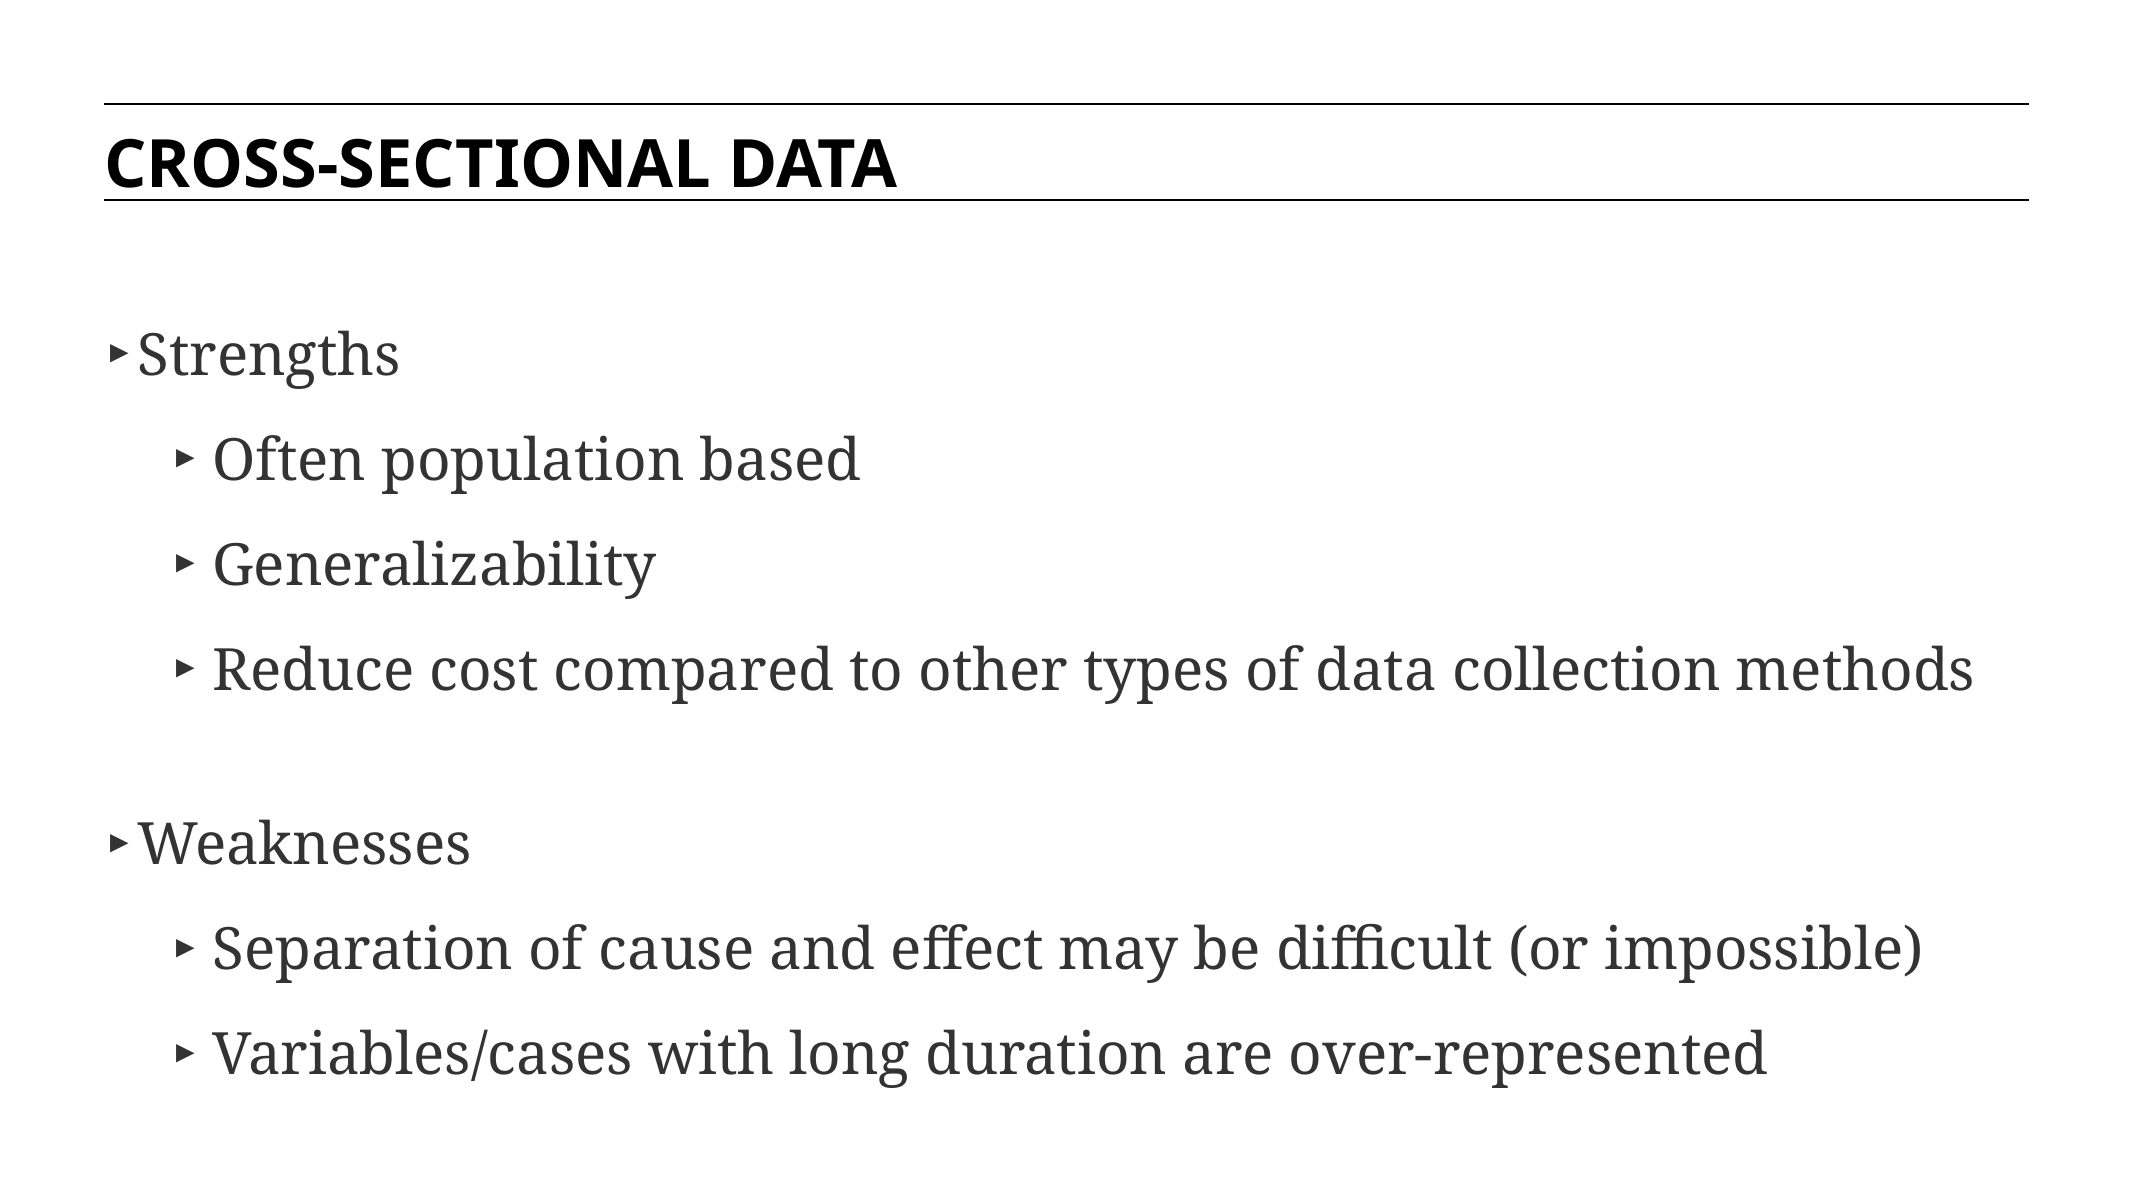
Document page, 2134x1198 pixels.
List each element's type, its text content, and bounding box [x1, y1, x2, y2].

text_box CROSS-SECTIONAL DATA [104, 120, 1371, 192]
list Strengths Often population based Generalizability Reduce cost compared to other types of data collection methods Weaknesses Separation of cause and effect may be difficult (or impossible) Variables/cases with long duration are over-represented [104, 212, 2030, 837]
